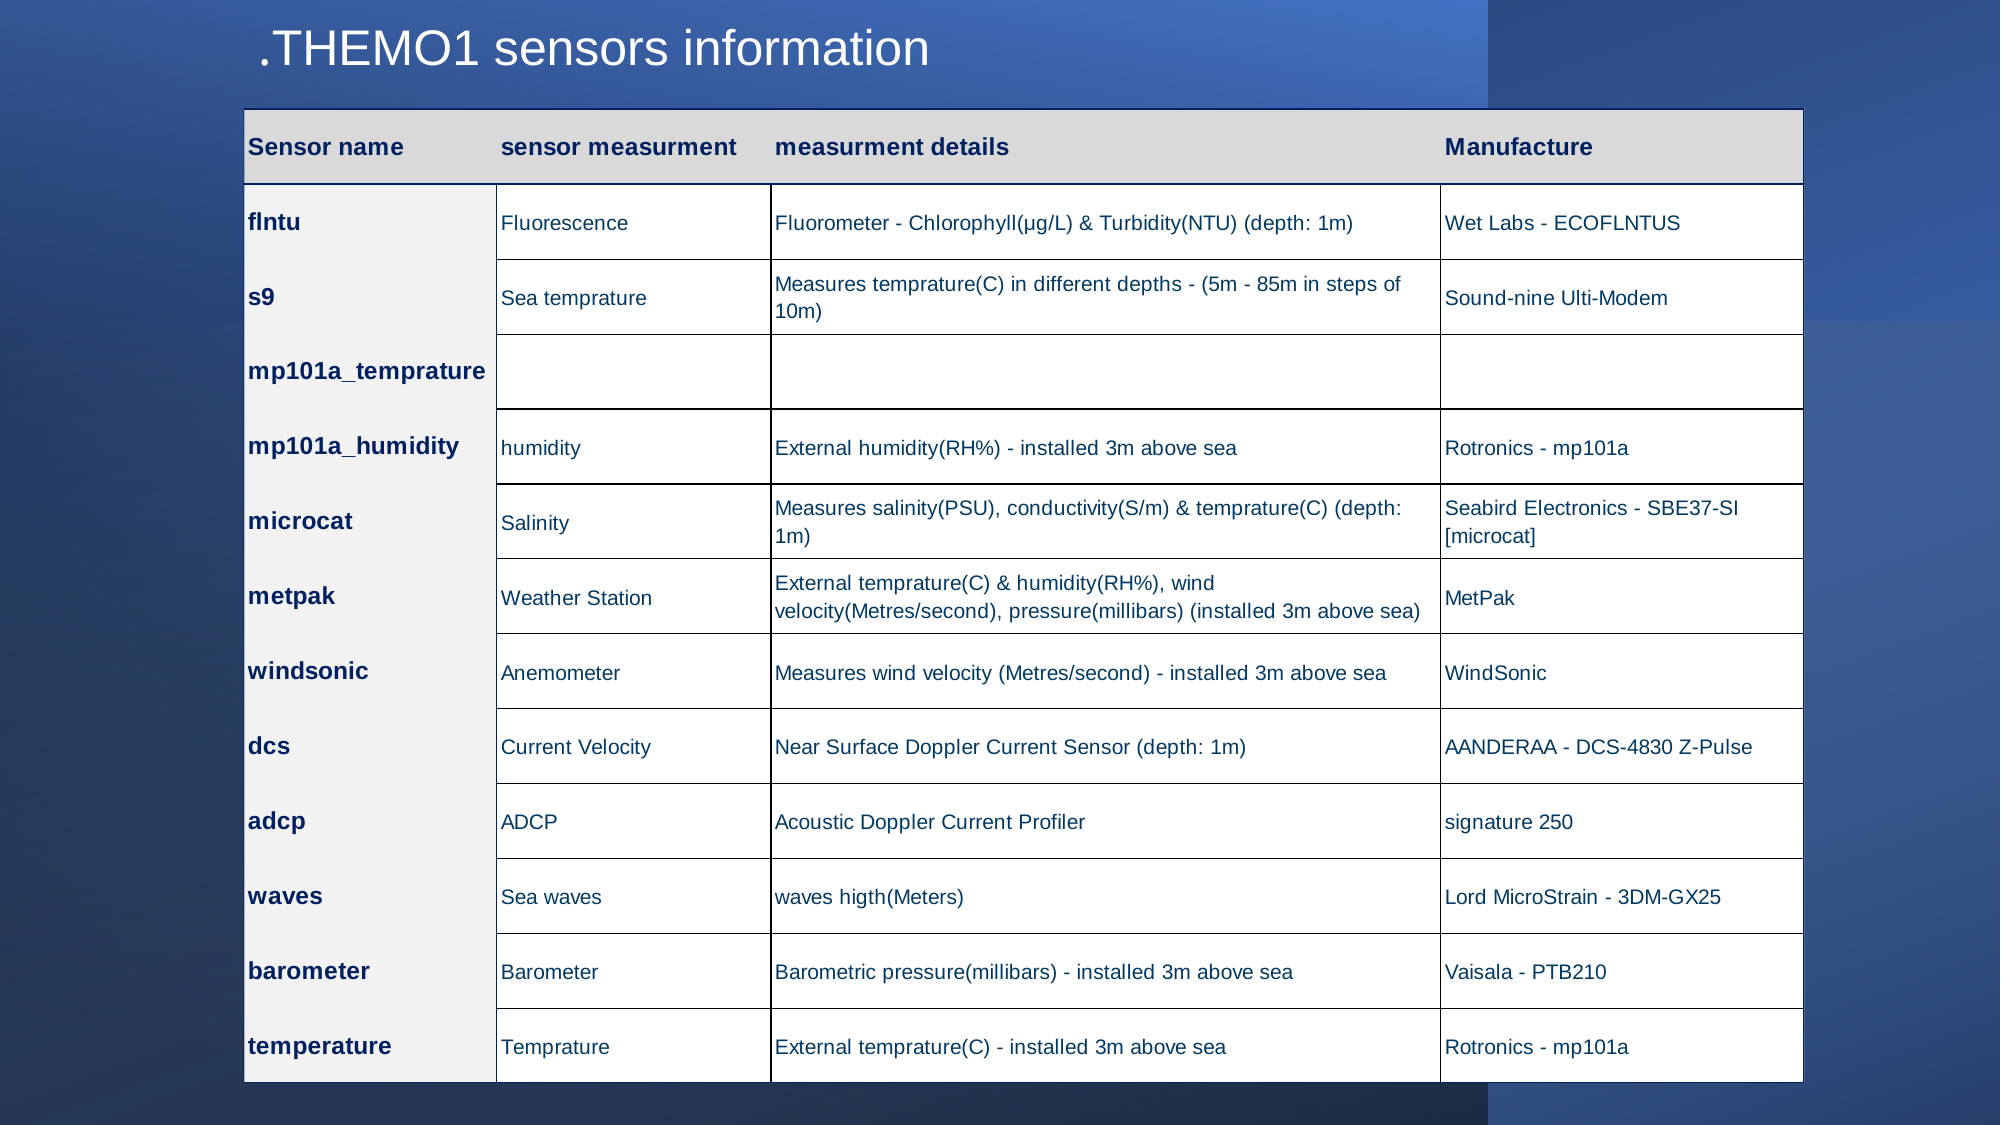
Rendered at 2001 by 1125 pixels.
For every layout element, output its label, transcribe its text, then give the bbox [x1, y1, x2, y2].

text_box [0, 0, 1489, 321]
text_box [1489, 0, 2000, 321]
text_box THEMO1 sensors information. [243, 8, 1379, 83]
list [243, 108, 1806, 1084]
text_box [0, 321, 2000, 1125]
